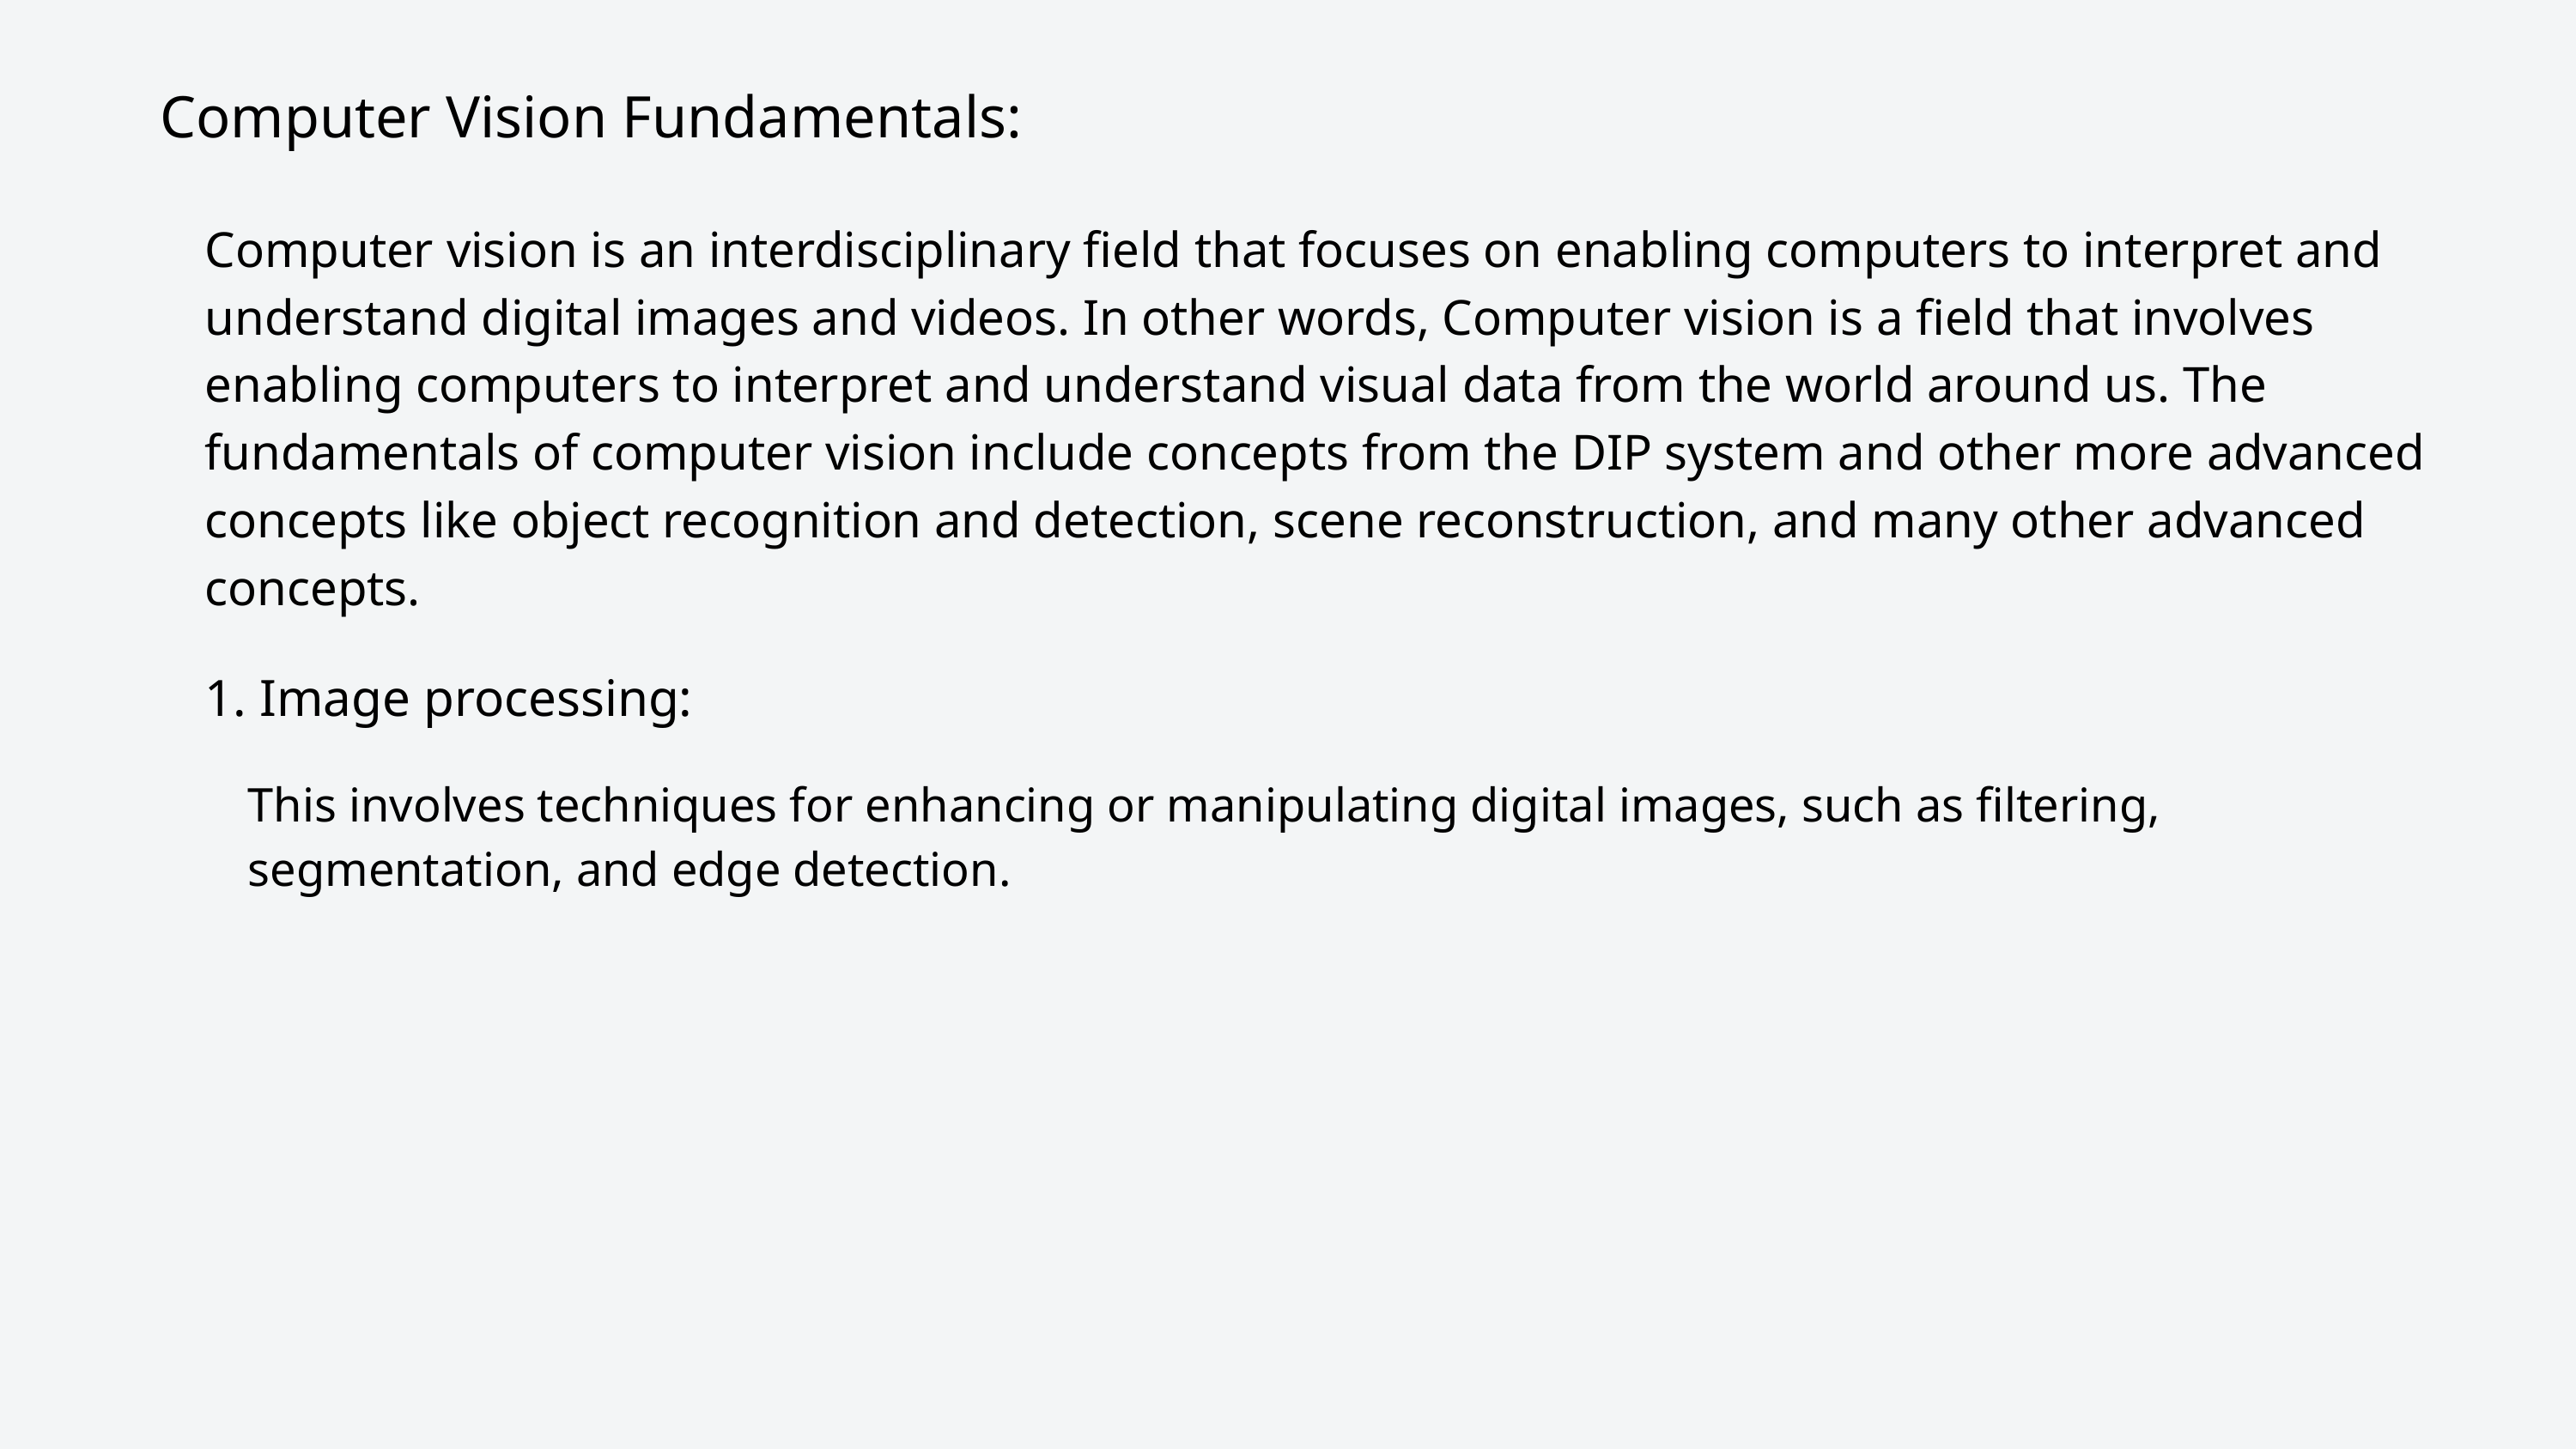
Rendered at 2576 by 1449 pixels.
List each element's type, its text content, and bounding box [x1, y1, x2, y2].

text_box 1. Image processing: [204, 656, 1030, 727]
text_box Computer vision is an interdisciplinary field that focuses on enabling computers to interpret and understand digital images and videos. In other words, Computer vision is a field that involves enabling computers to interpret and understand visual data from the world around us. The fundamentals of computer vision include concepts from the DIP system and other more advanced concepts like object recognition and detection, scene reconstruction, and many other advanced concepts. [204, 209, 2451, 615]
text_box Computer Vision Fundamentals: [144, 69, 1394, 149]
text_box This involves techniques for enhancing or manipulating digital images, such as filtering, segmentation, and edge detection. [247, 766, 2329, 896]
